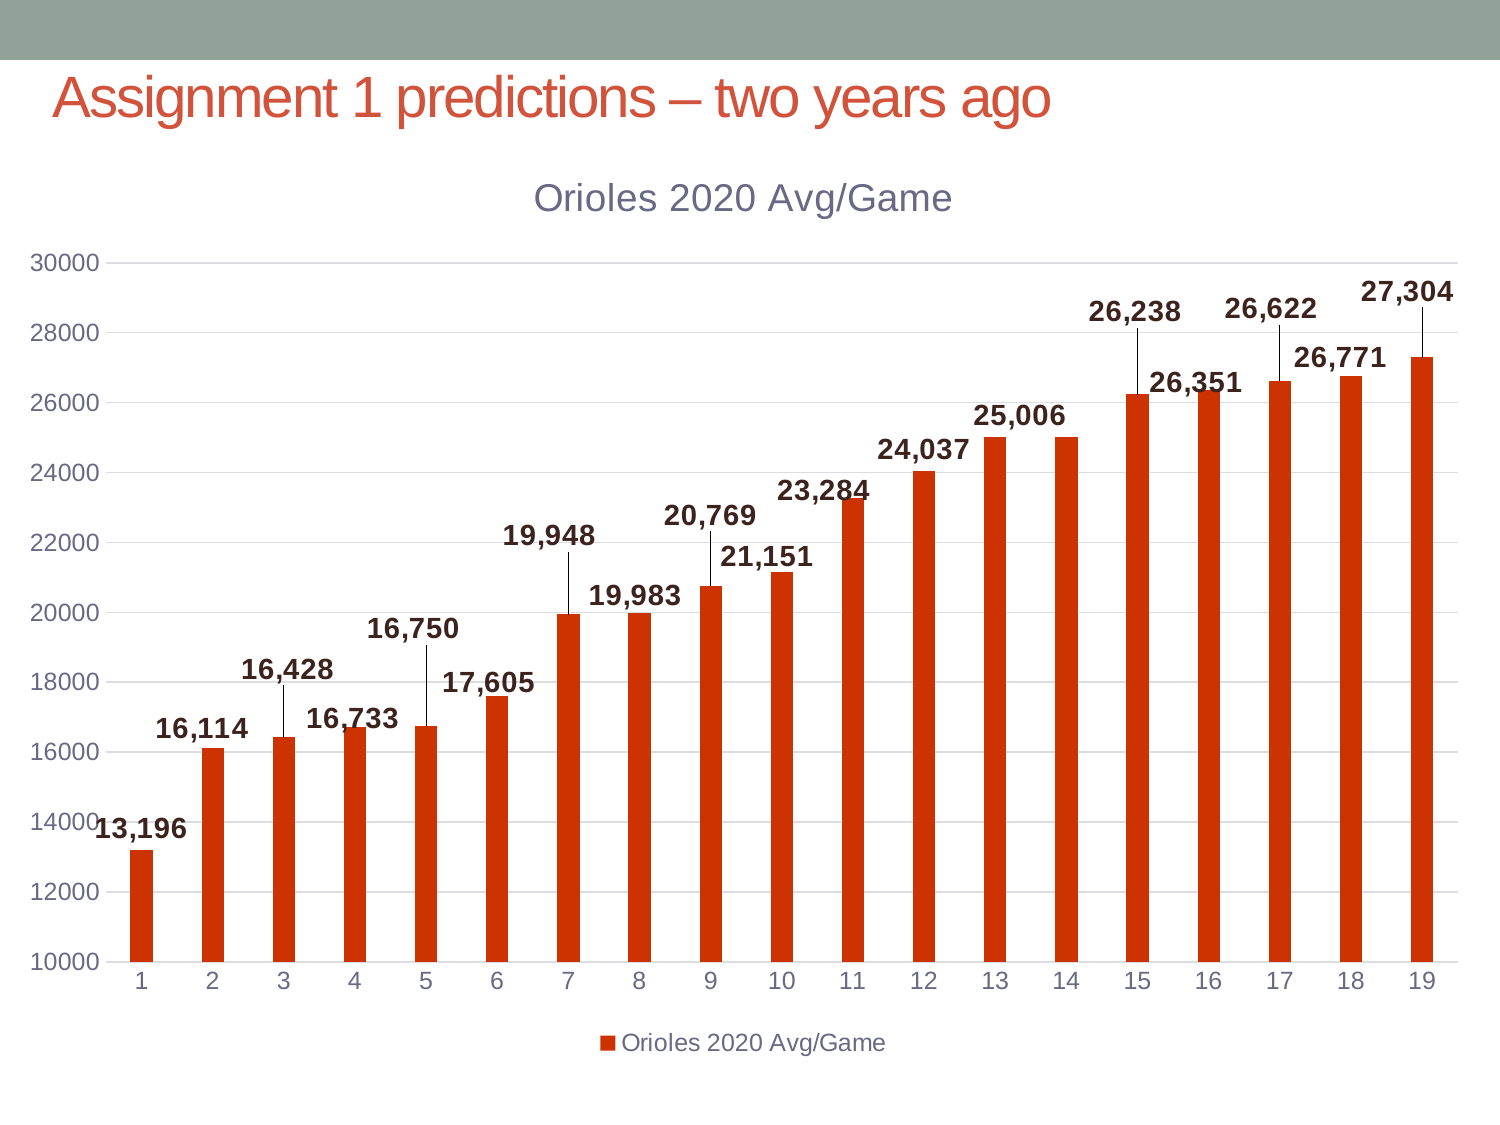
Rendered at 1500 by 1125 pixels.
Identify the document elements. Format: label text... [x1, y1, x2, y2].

chart [0, 137, 1488, 1063]
title Assignment 1 predictions – two years ago [37, 12, 1388, 135]
